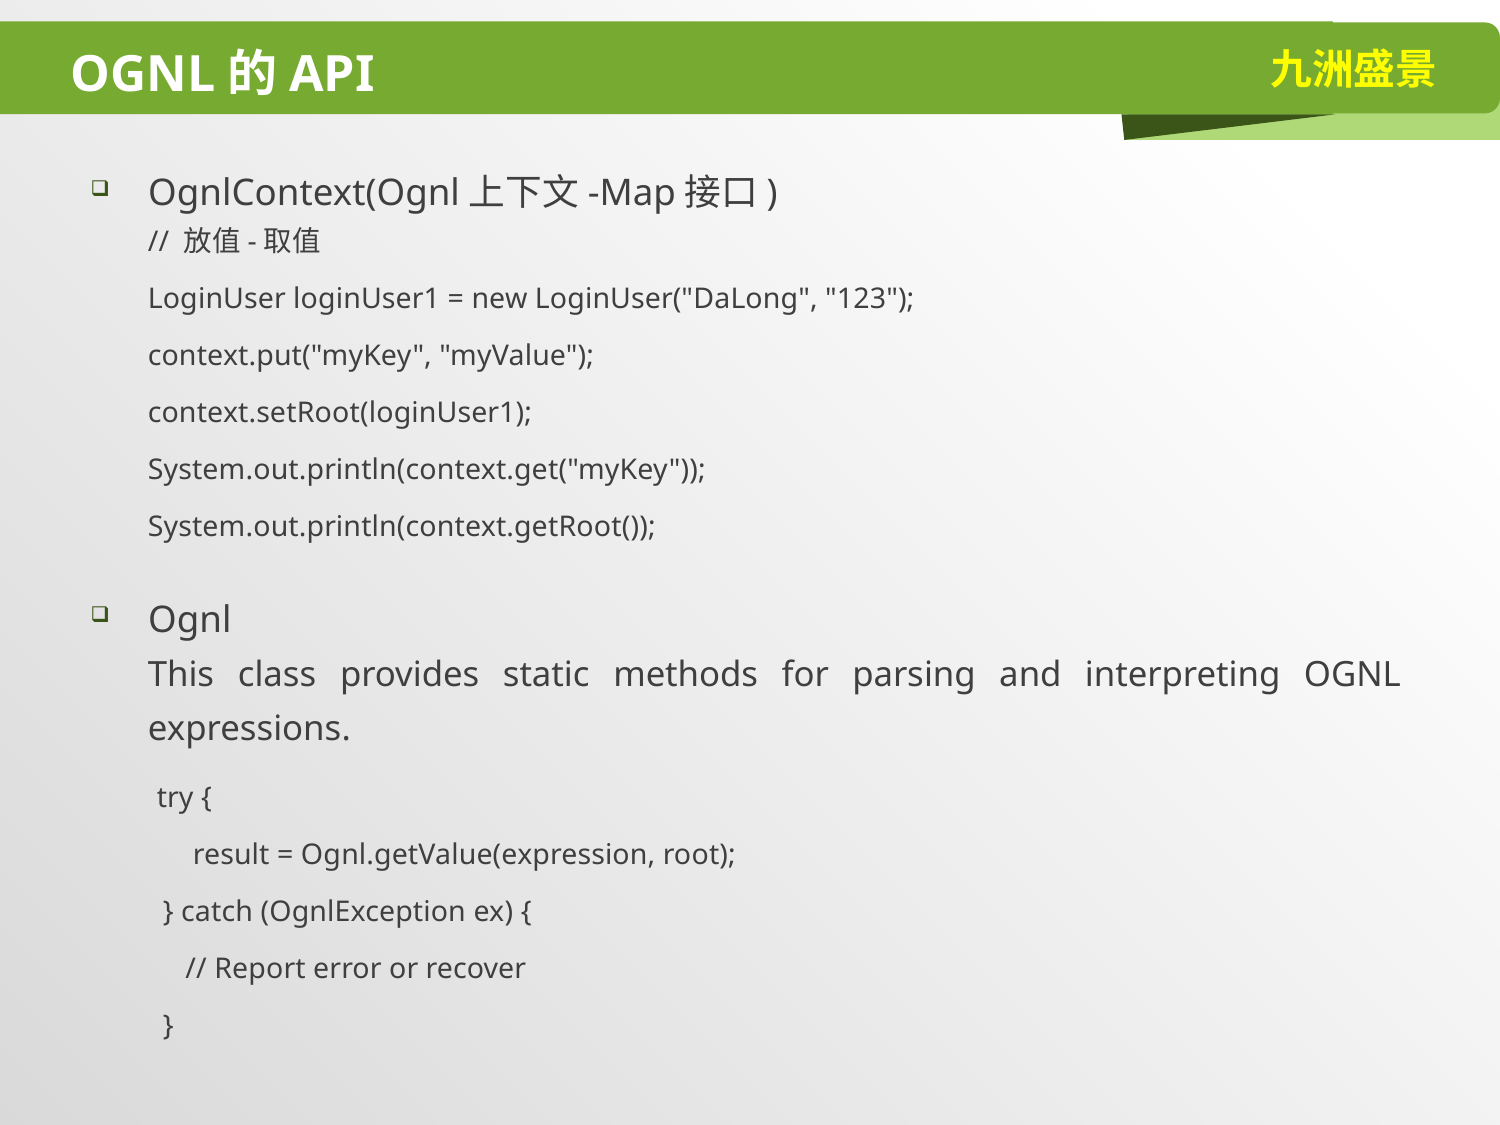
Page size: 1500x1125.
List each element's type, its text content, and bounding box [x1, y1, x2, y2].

list OgnlContext(Ognl上下文-Map接口) // 放值-取值 LoginUser loginUser1 = new LoginUser("DaLong", "123"); context.put("myKey", "myValue"); context.setRoot(loginUser1); System.out.println(context.get("myKey")); System.out.println(context.getRoot()); Ognl This class provides static methods for parsing and interpreting OGNL expressions. try { result = Ognl.getValue(expression, root); } catch (OgnlException ex) { // Report error or recover } [75, 157, 1418, 1052]
title OGNL的API [55, 25, 1318, 110]
